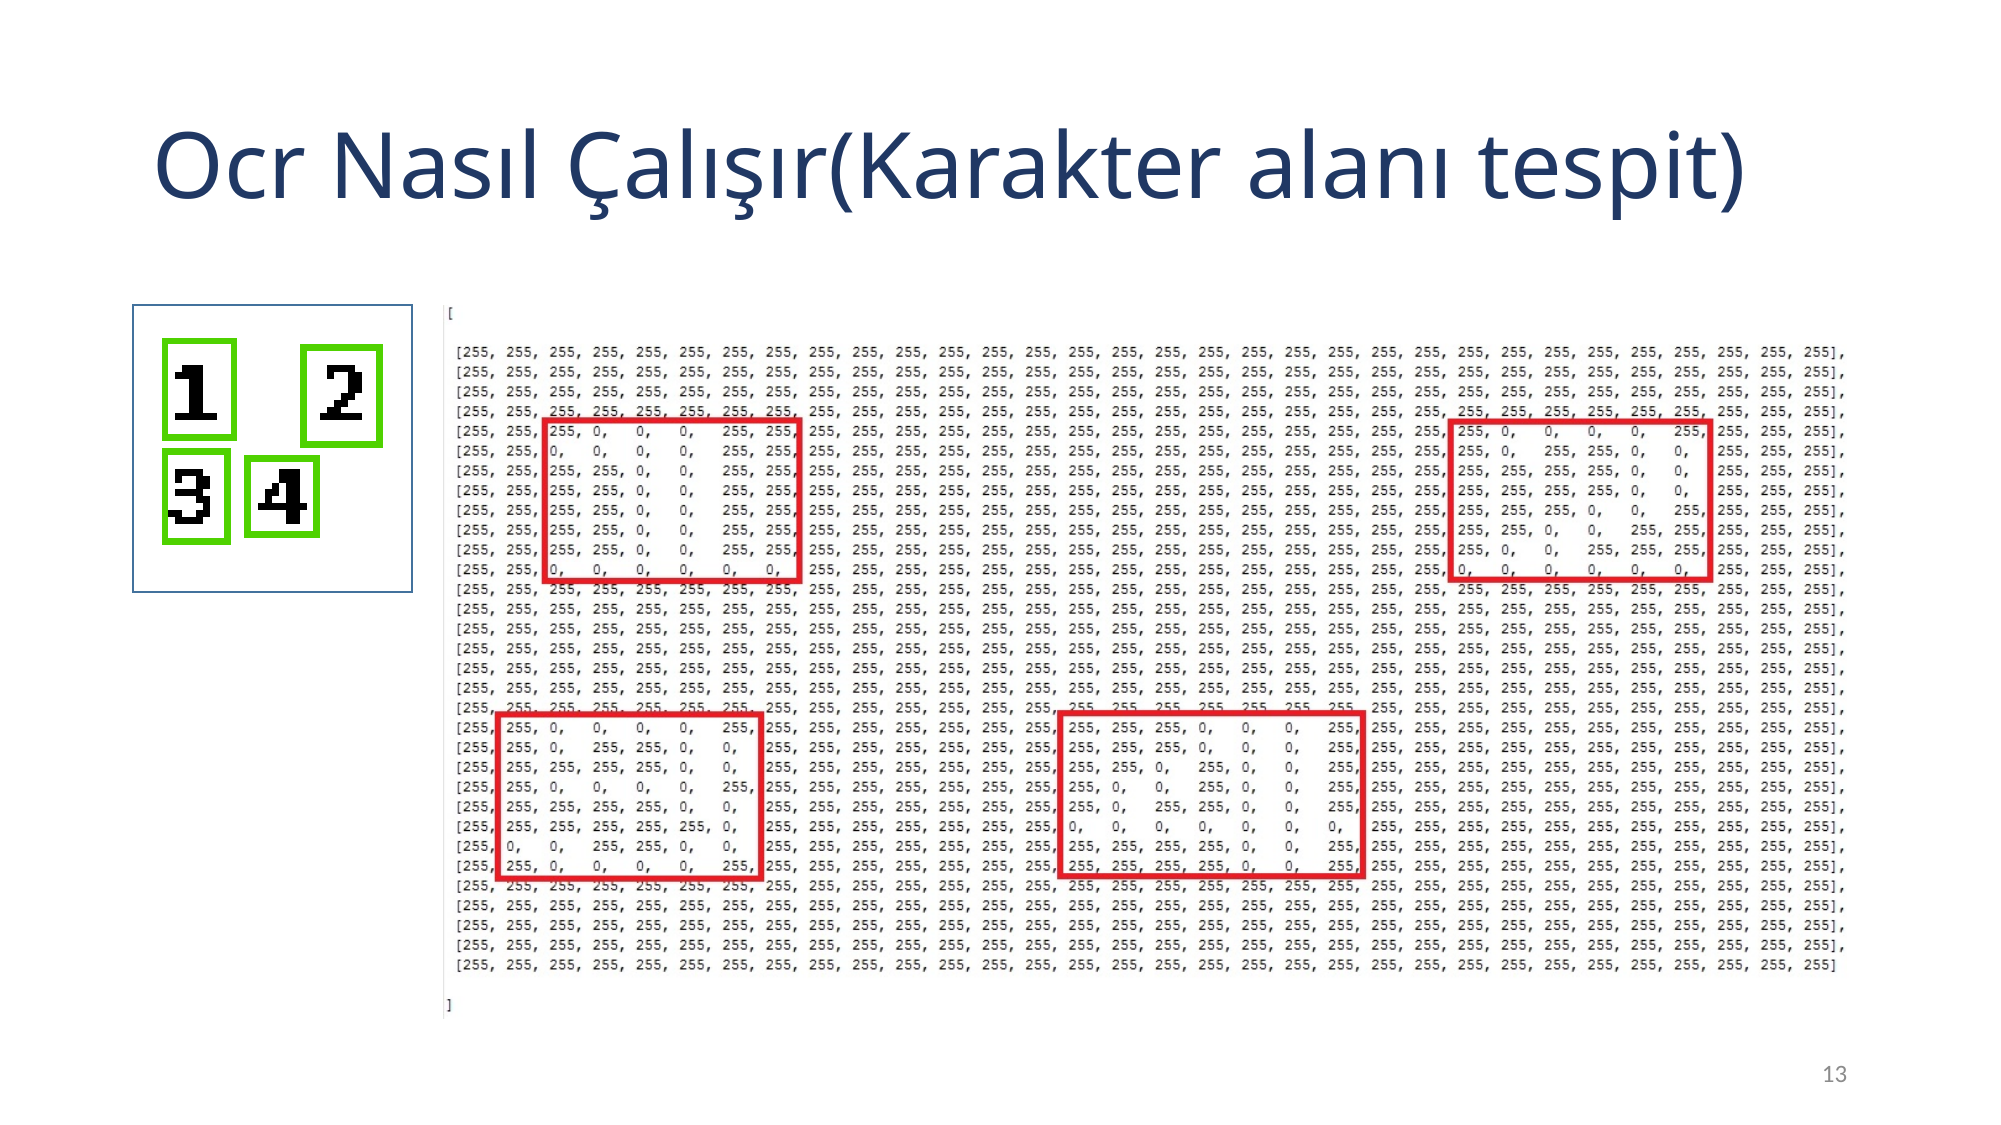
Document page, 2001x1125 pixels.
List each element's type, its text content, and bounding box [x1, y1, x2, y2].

picture [162, 338, 383, 559]
text_box [132, 304, 413, 593]
title Ocr Nasıl Çalışır(Karakter alanı tespit) [137, 59, 1863, 278]
slide_number 13 [1412, 1042, 1863, 1103]
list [443, 305, 1863, 1019]
